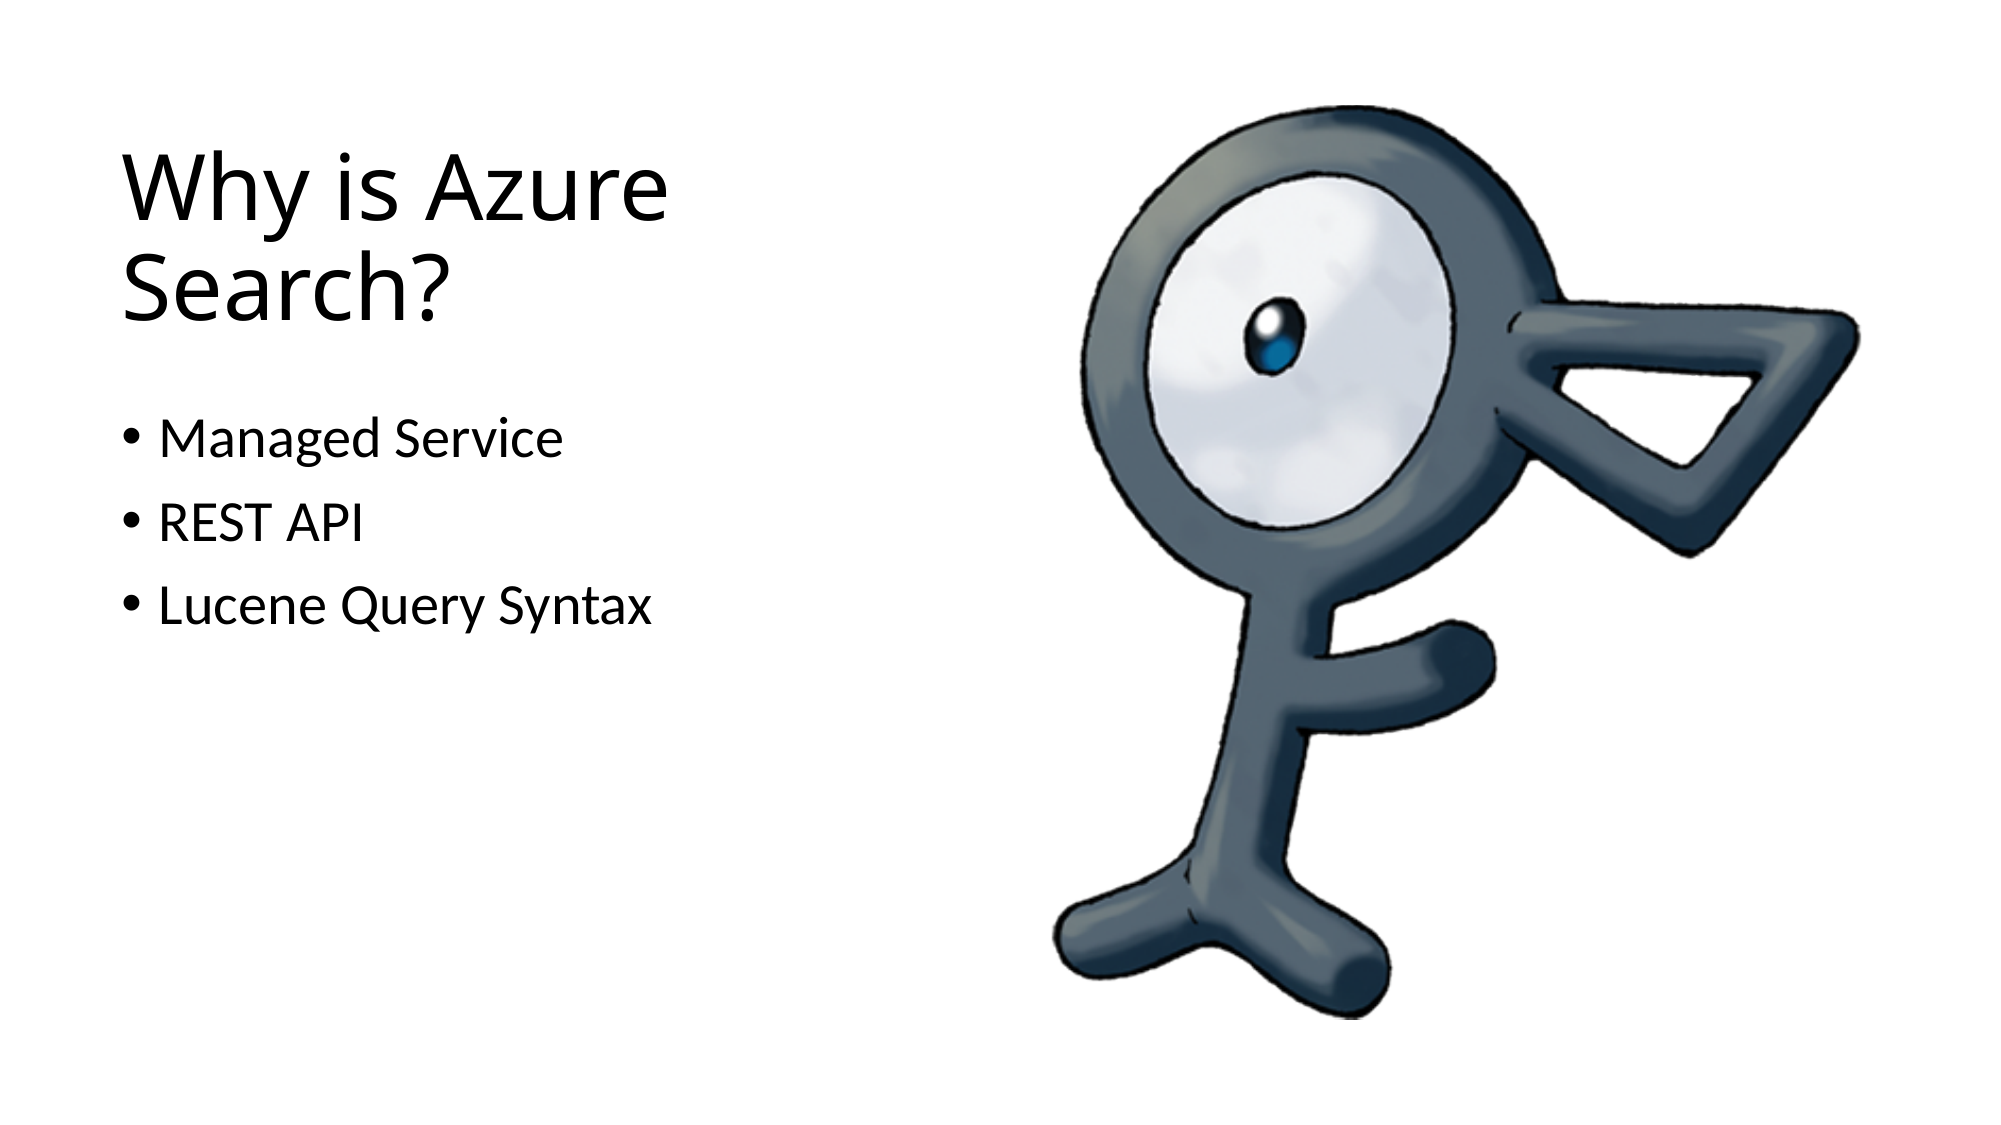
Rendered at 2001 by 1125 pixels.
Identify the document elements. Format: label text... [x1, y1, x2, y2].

picture [999, 104, 1895, 1020]
list Managed Service REST API Lucene Query Syntax [106, 399, 948, 1021]
title Why is Azure Search? [106, 103, 948, 379]
